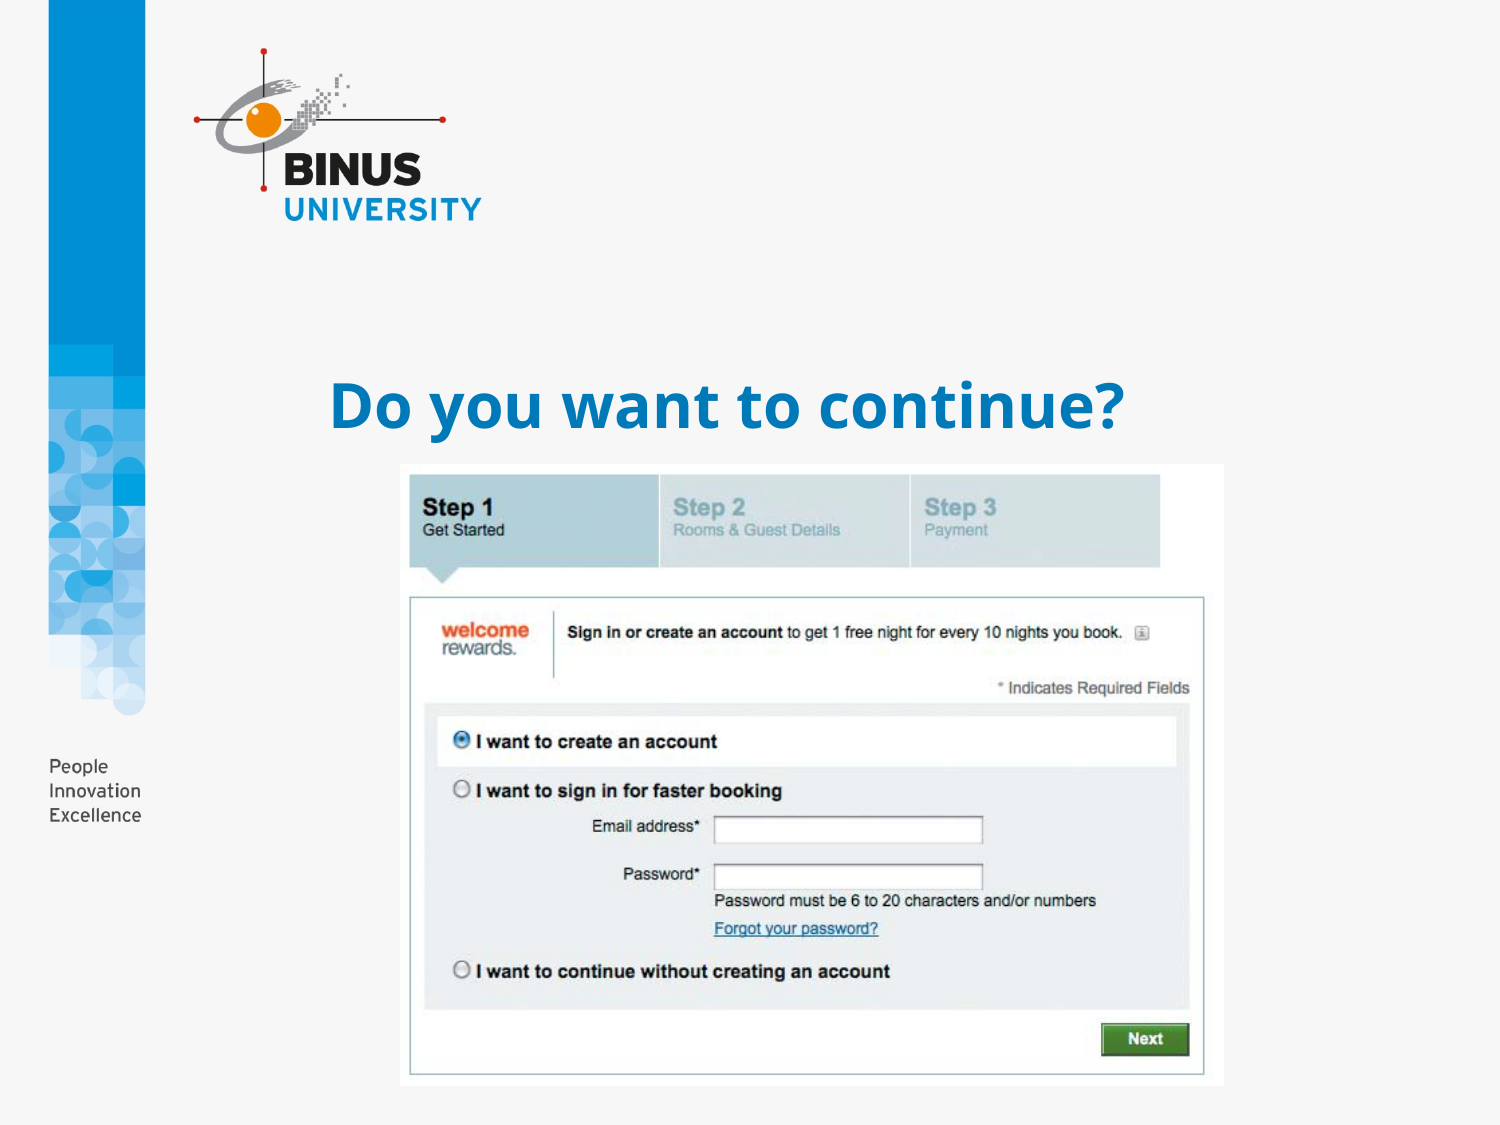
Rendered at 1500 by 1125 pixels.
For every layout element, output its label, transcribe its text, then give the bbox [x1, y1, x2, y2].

title Do you want to continue? [313, 338, 1436, 468]
picture [0, 0, 1500, 1086]
